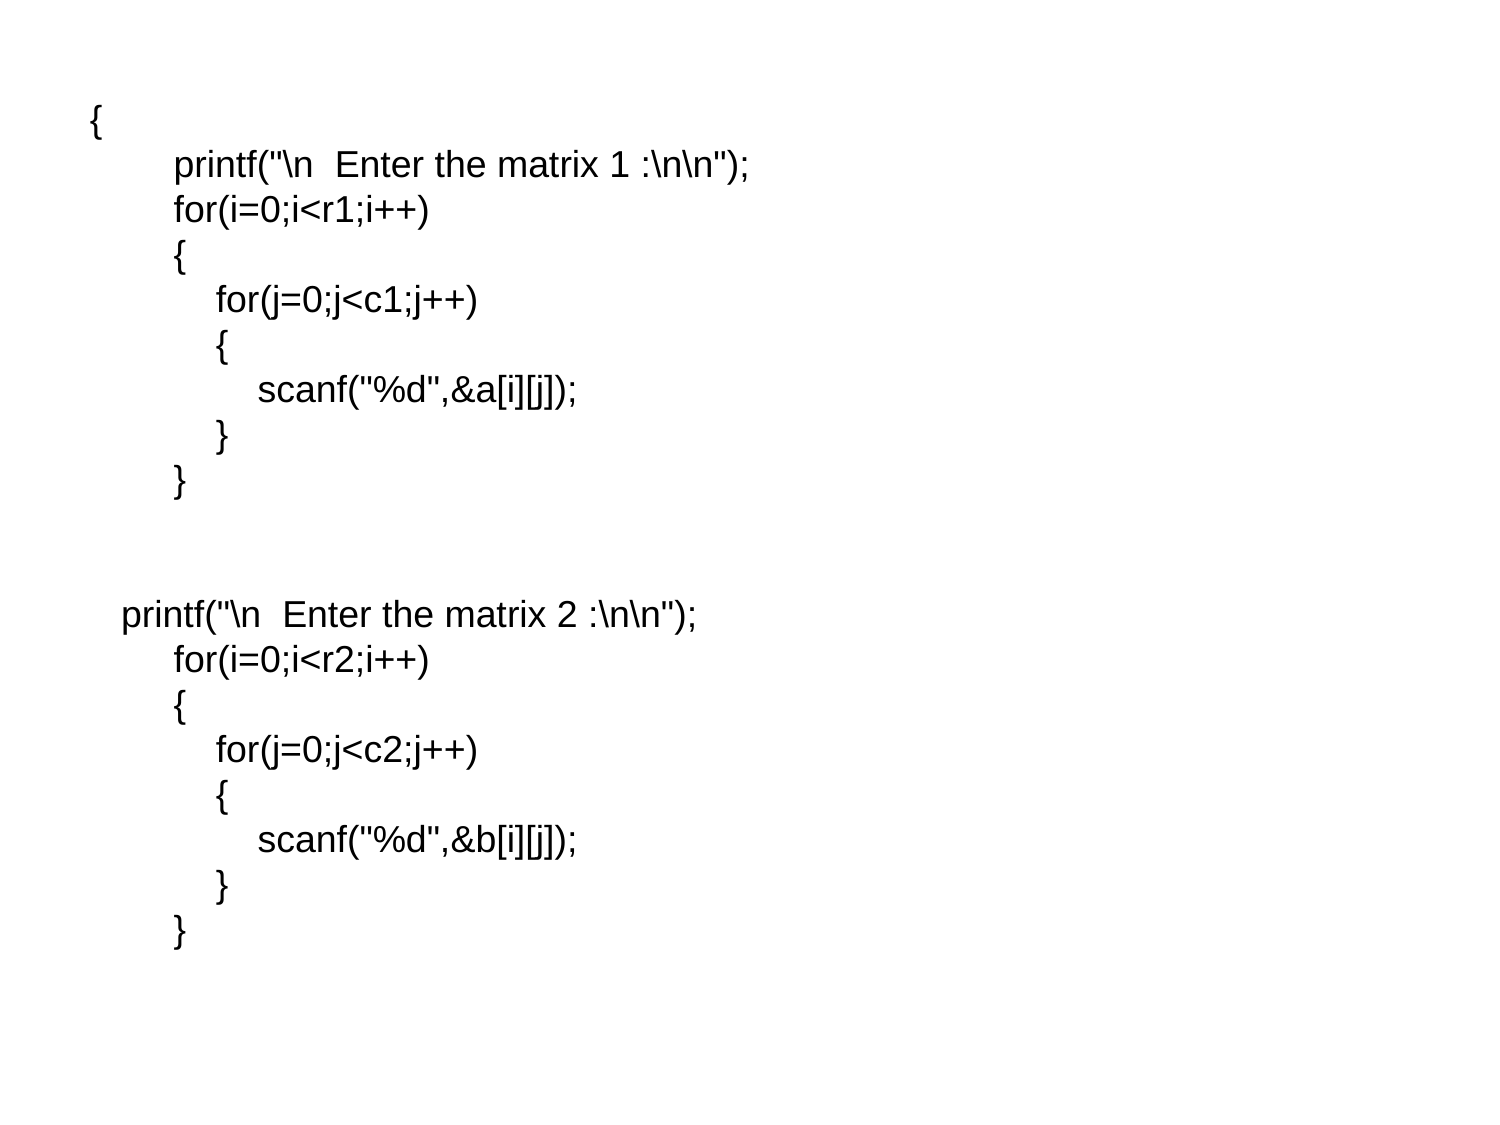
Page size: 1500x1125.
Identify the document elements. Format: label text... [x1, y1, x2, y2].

text_box { printf("\n Enter the matrix 1 :\n\n"); for(i=0;i<r1;i++) { for(j=0;j<c1;j++) { scanf("%d",&a[i][j]); } } printf("\n Enter the matrix 2 :\n\n"); for(i=0;i<r2;i++) { for(j=0;j<c2;j++) { scanf("%d",&b[i][j]); } } [75, 87, 1325, 1048]
